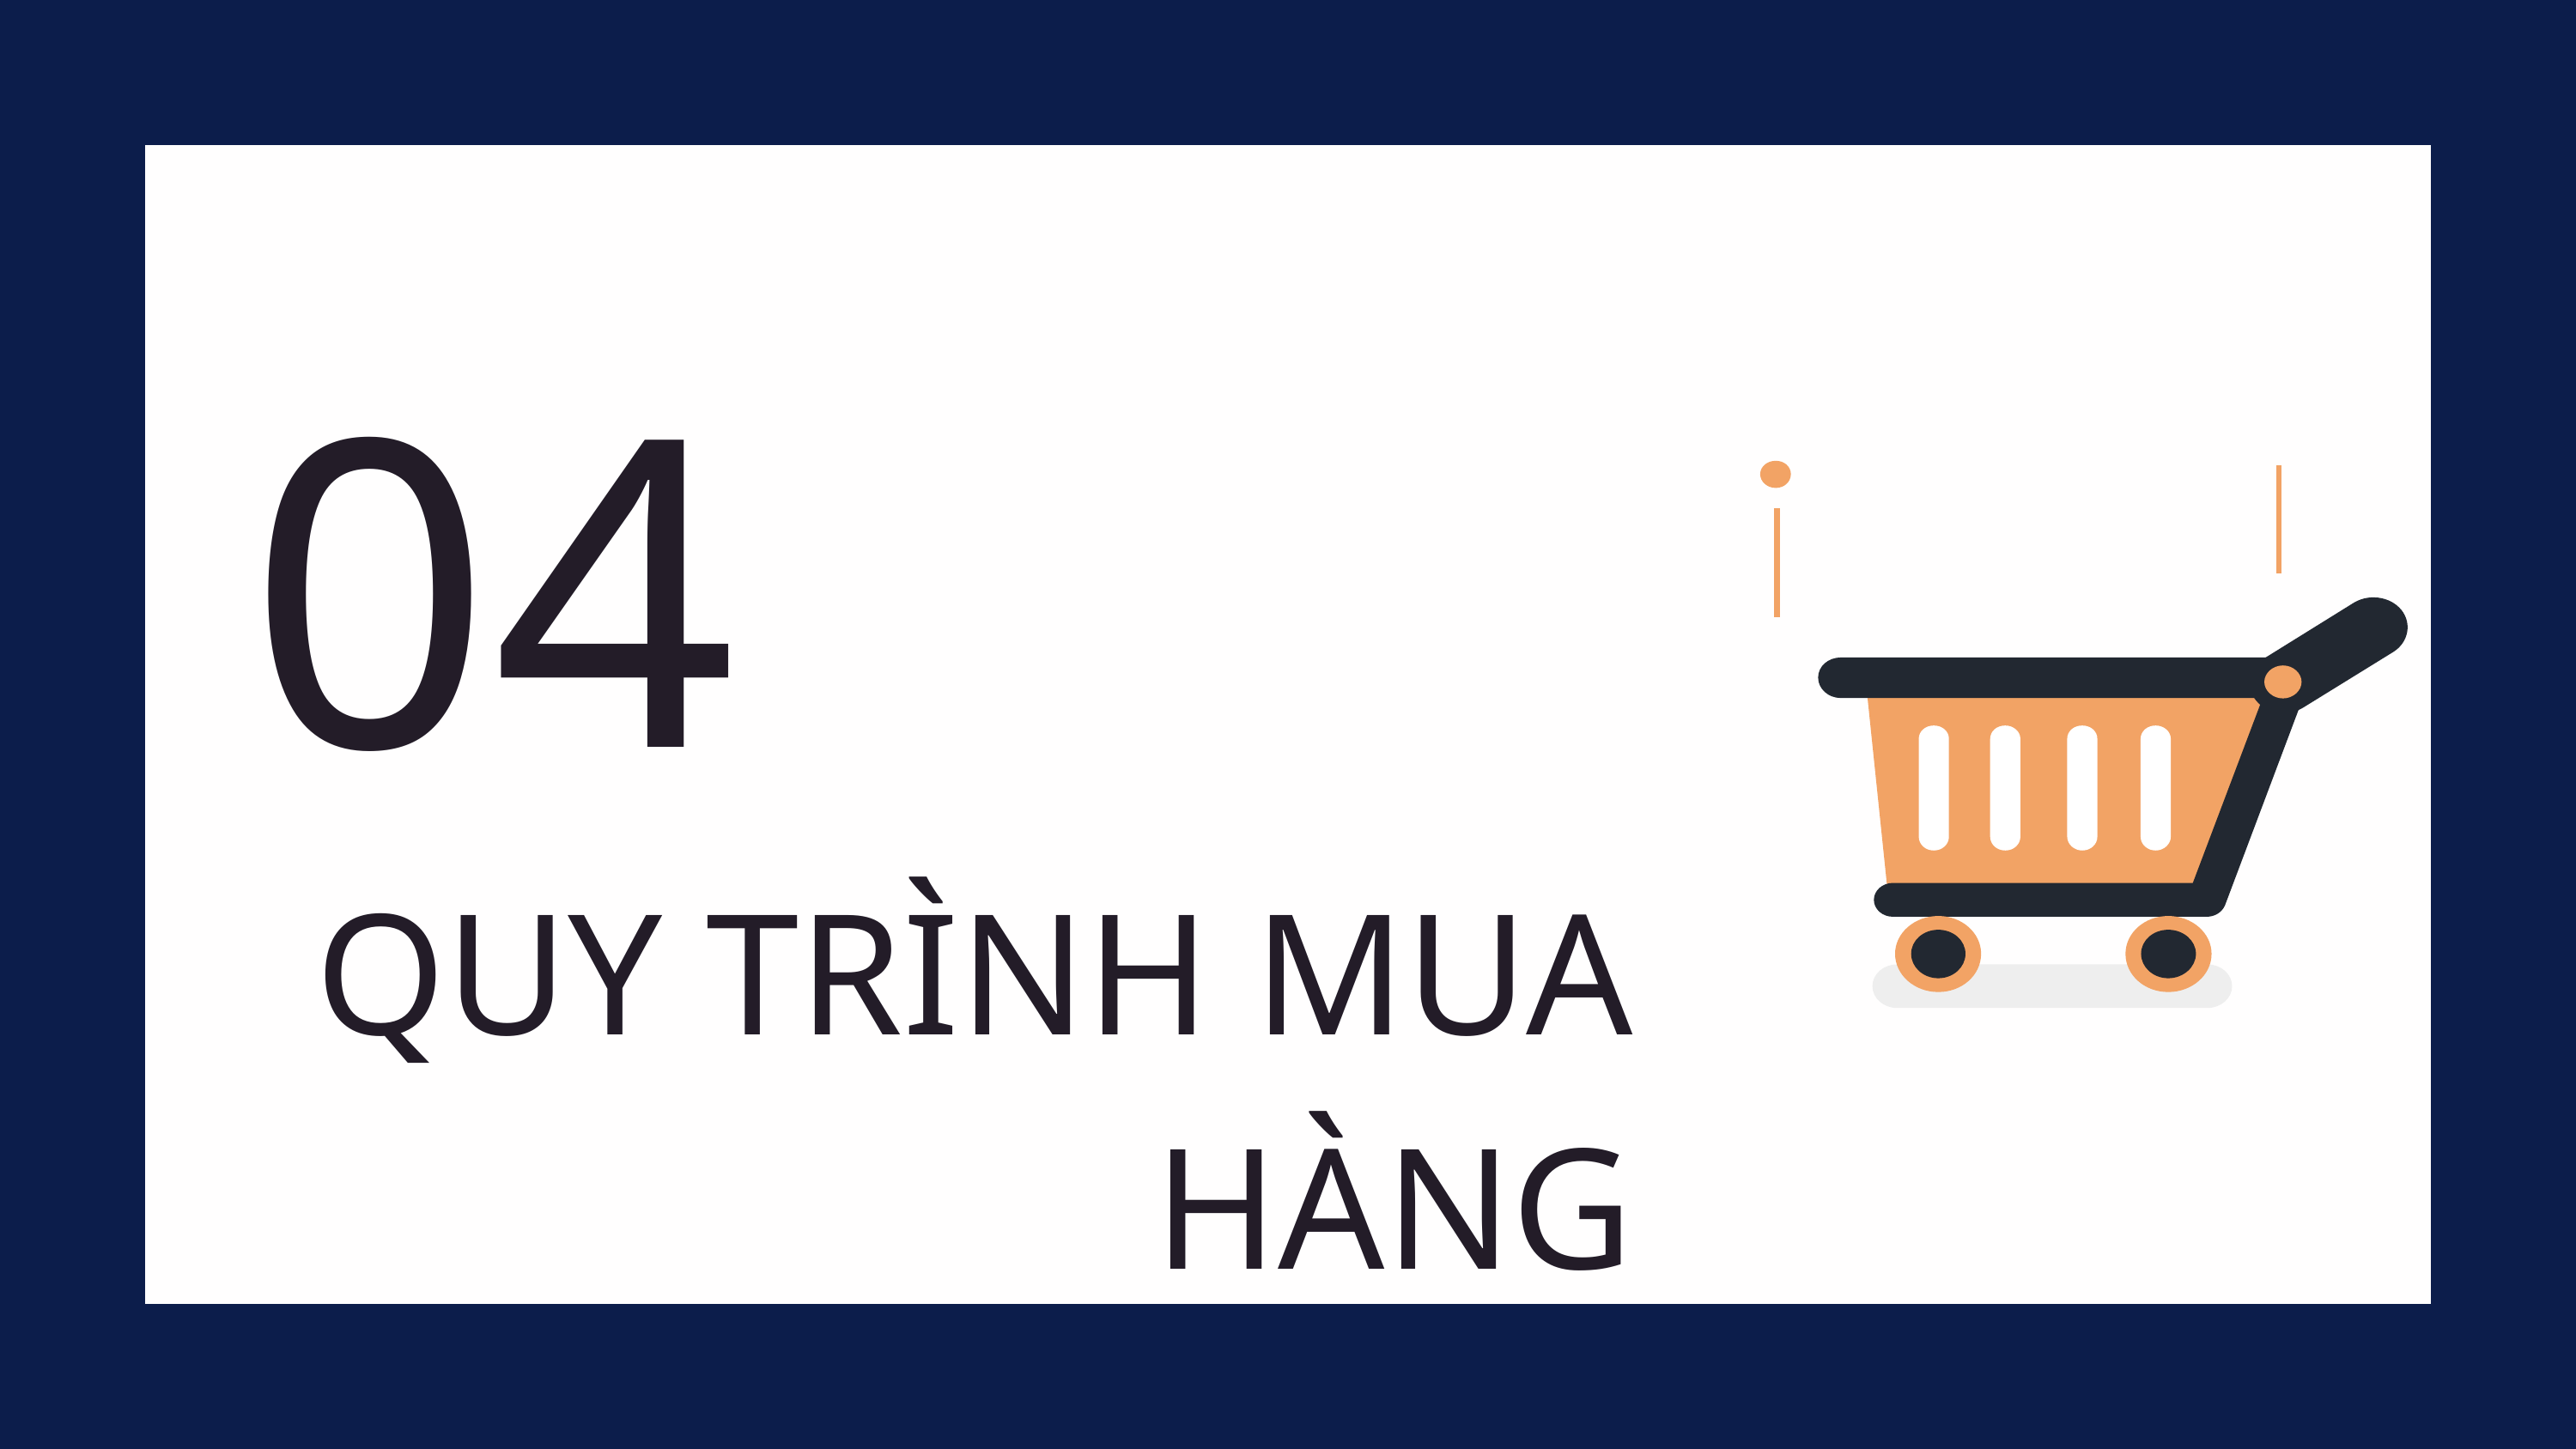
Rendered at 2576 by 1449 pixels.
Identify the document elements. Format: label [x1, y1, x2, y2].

text_box [144, 144, 2432, 1304]
text_box [1759, 460, 2413, 1009]
